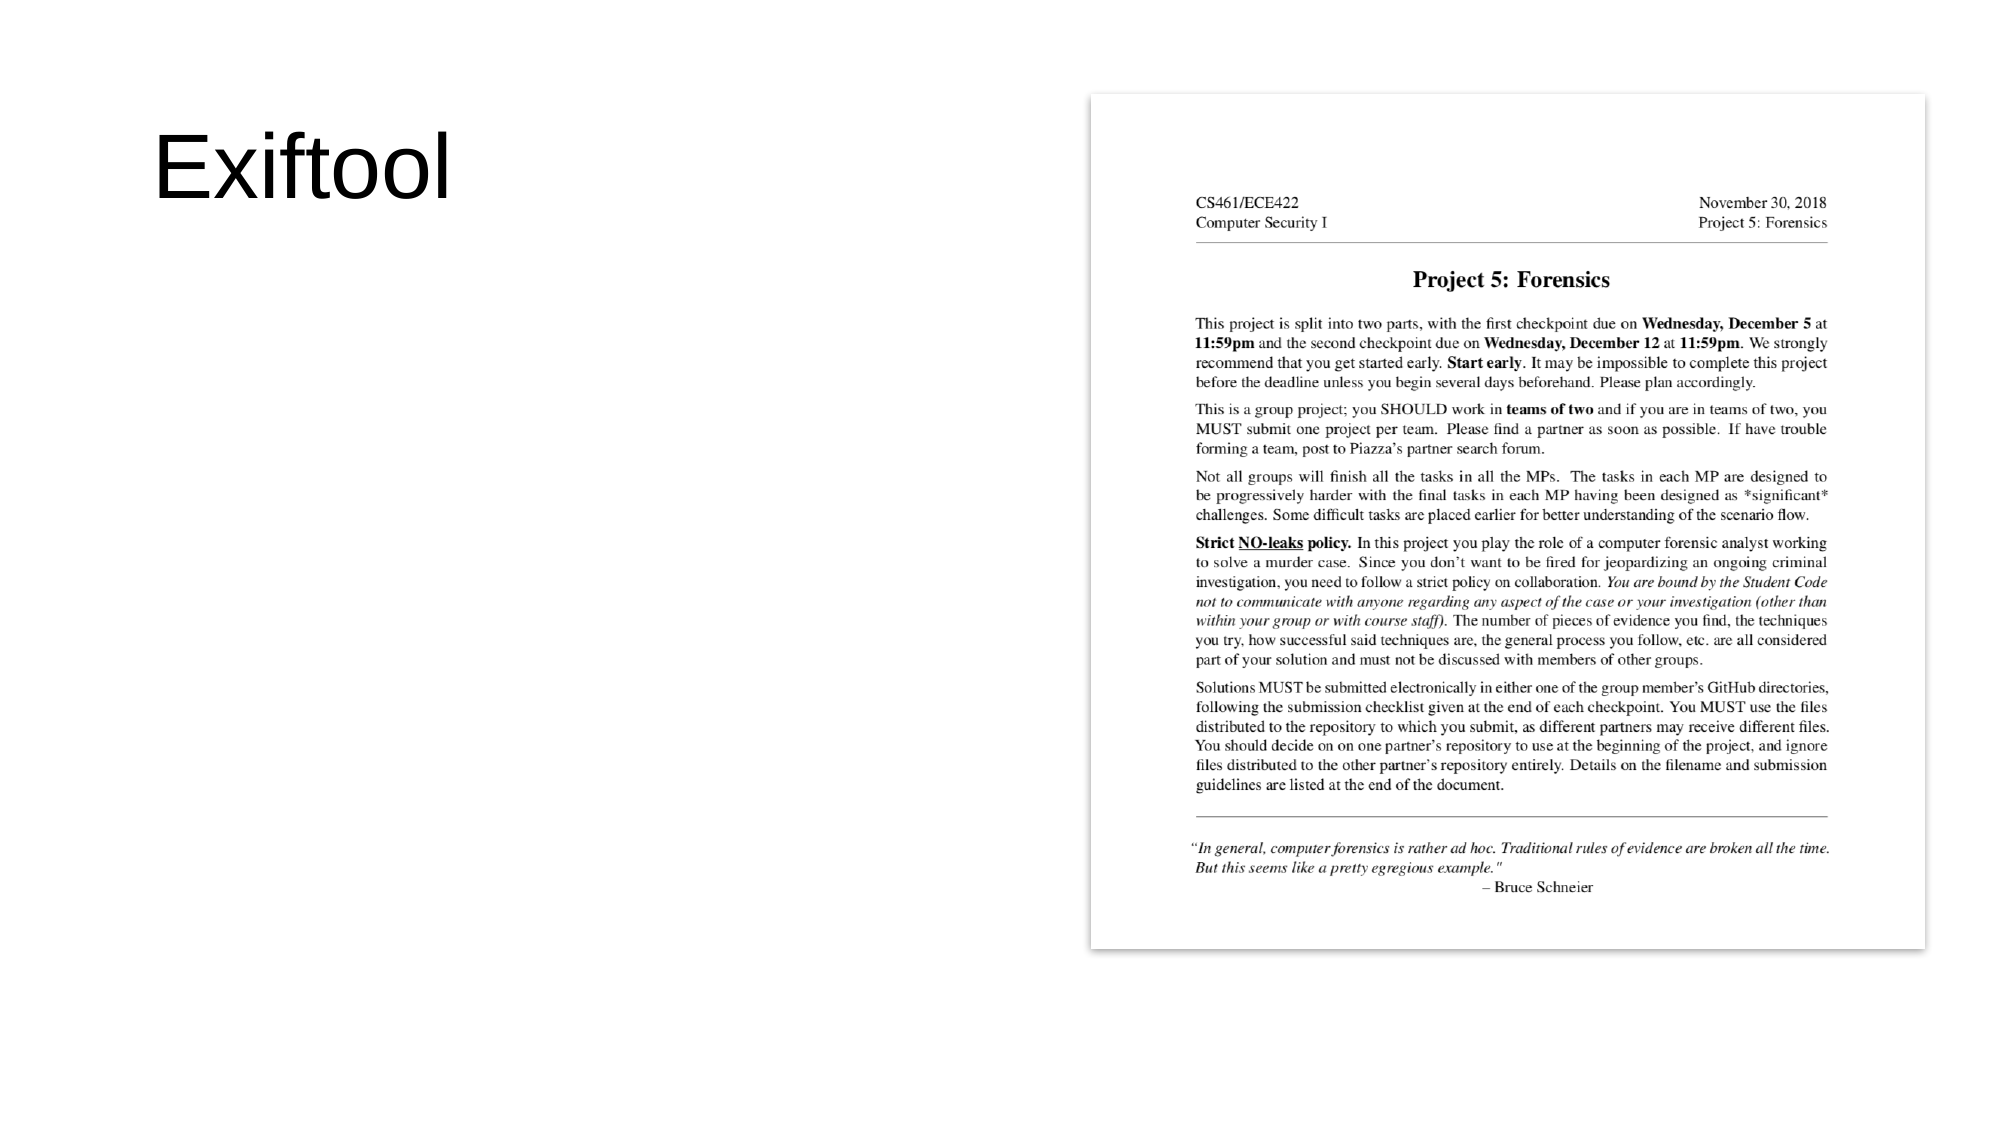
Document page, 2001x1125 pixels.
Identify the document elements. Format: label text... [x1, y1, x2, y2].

title Exiftool [137, 59, 1863, 278]
picture [1105, 108, 1911, 934]
